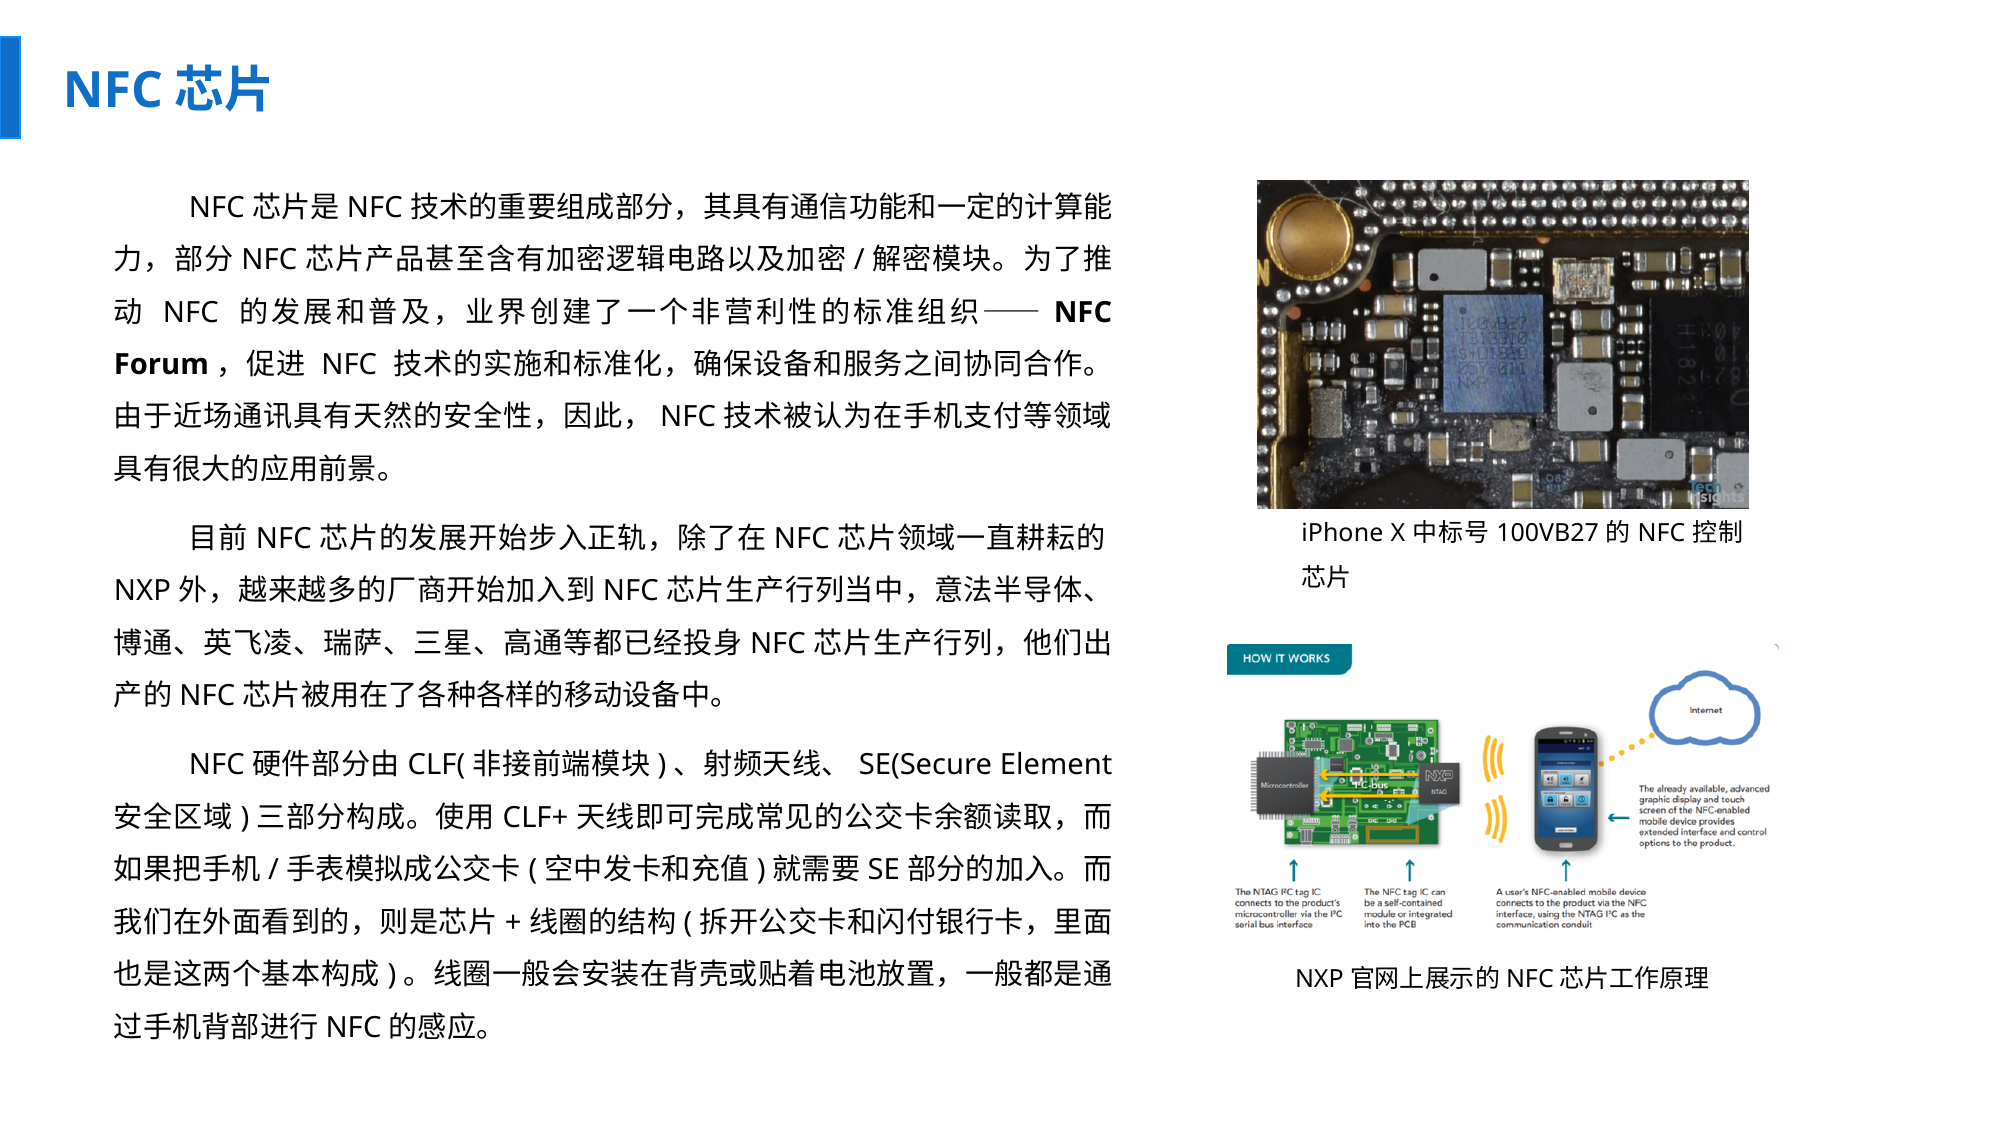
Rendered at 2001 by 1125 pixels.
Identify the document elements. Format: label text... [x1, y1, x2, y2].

text_box NXP官网上展示的NFC芯片工作原理 [1257, 932, 1729, 1008]
text_box NFC芯片是NFC技术的重要组成部分，其具有通信功能和一定的计算能力，部分NFC芯片产品甚至含有加密逻辑电路以及加密/解密模块。为了推动 NFC 的发展和普及，业界创建了一个非营利性的标准组织——NFC Forum，促进 NFC 技术的实施和标准化，确保设备和服务之间协同合作。由于近场通讯具有天然的安全性，因此，NFC技术被认为在手机支付等领域具有很大的应用前景。 目前NFC芯片的发展开始步入正轨，除了在NFC芯片领域一直耕耘的NXP外，越来越多的厂商开始加入到NFC芯片生产行列当中，意法半导体、博通、英飞凌、瑞萨、三星、高通等都已经投身NFC芯片生产行列，他们出产的NFC芯片被用在了各种各样的移动设备中。 NFC硬件部分由CLF(非接前端模块)、射频天线、SE(Secure Element 安全区域)三部分构成。使用CLF+天线即可完成常见的公交卡余额读取，而如果把手机/手表模拟成公交卡(空中发卡和充值)就需要SE部分的加入。而我们在外面看到的，则是芯片+线圈的结构(拆开公交卡和闪付银行卡，里面也是这两个基本构成)。线圈一般会安装在背壳或贴着电池放置，一般都是通过手机背部进行NFC的感应。 [99, 163, 1128, 1063]
picture [1257, 180, 1749, 509]
picture [1227, 644, 1779, 932]
text_box NFC芯片 [48, 49, 699, 125]
text_box [0, 36, 21, 139]
text_box iPhone X中标号100VB27的NFC控制芯片 [1267, 509, 1739, 585]
